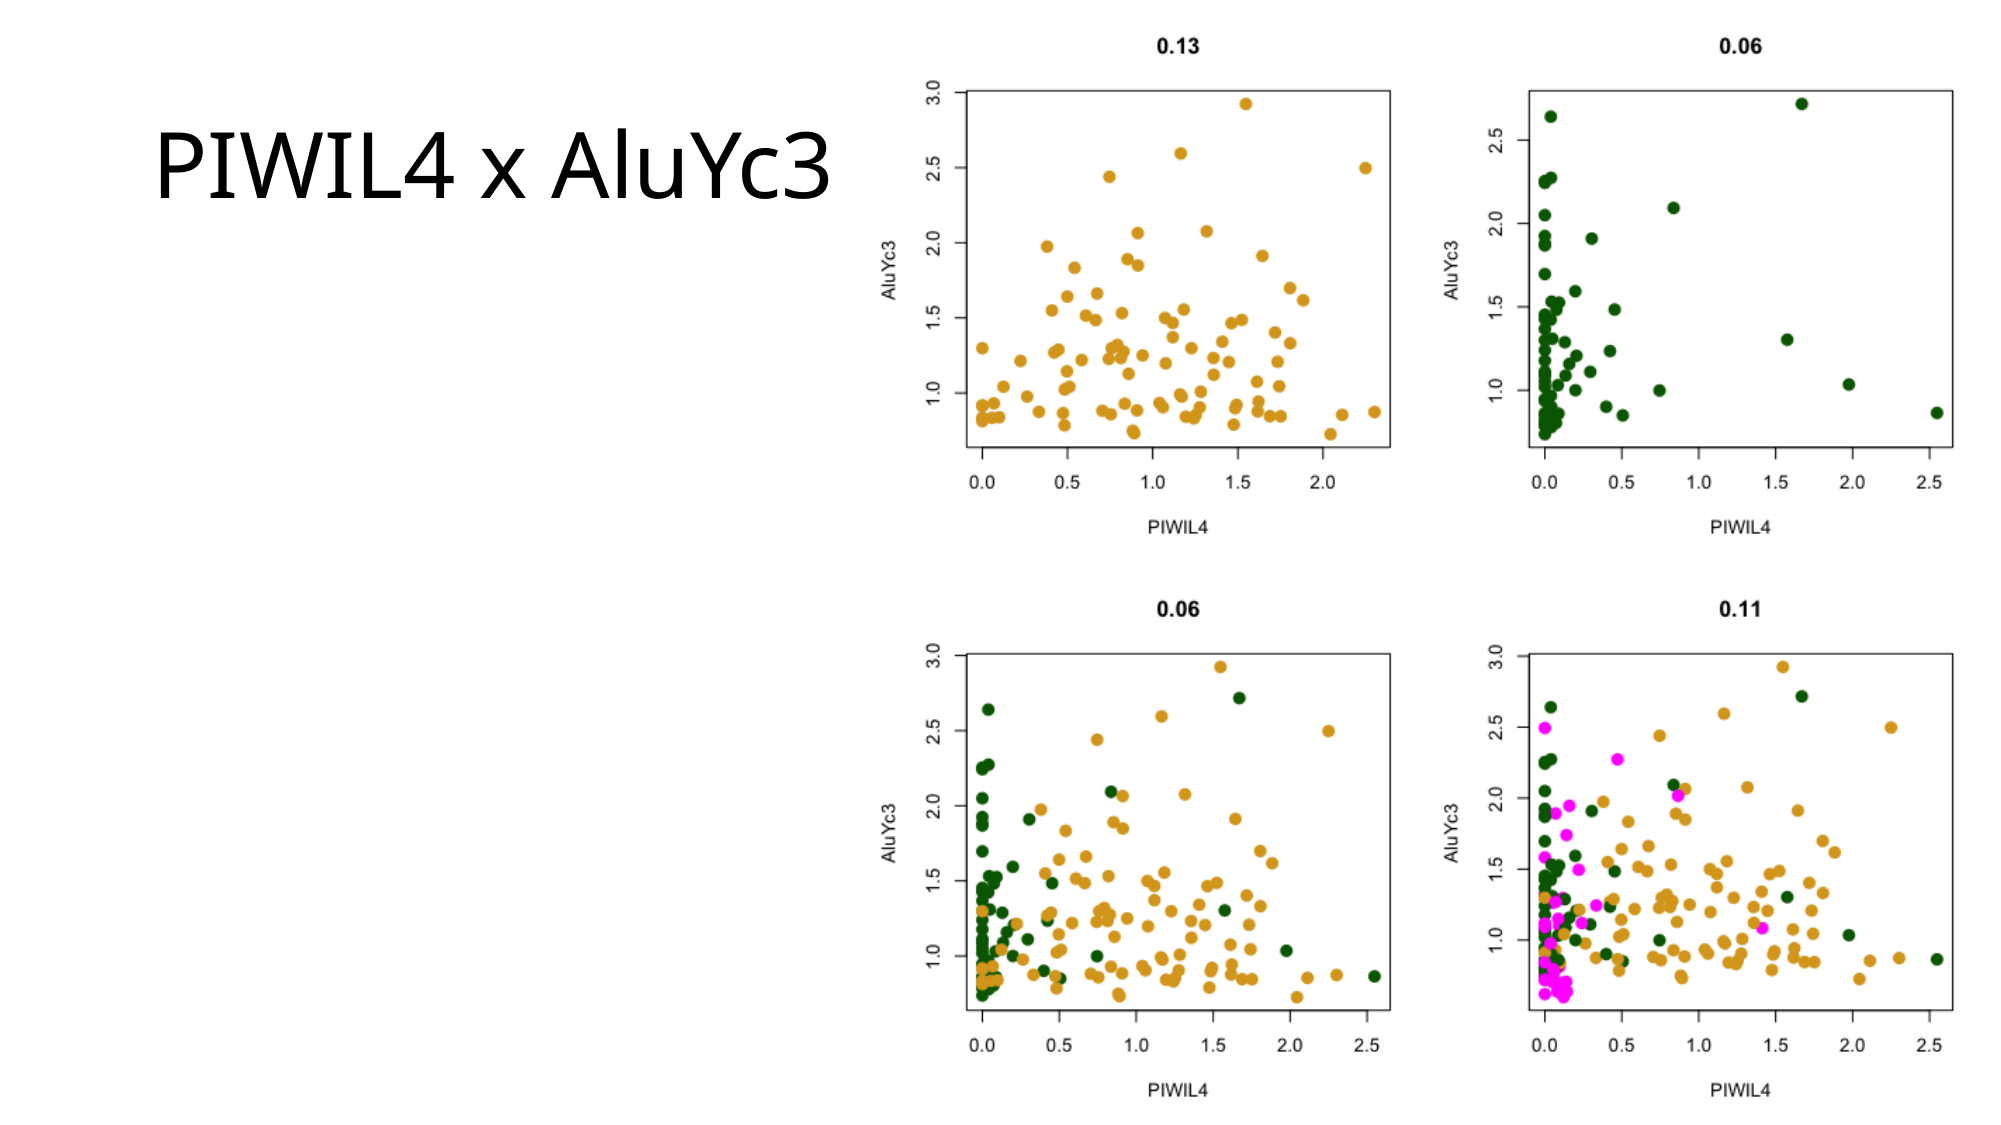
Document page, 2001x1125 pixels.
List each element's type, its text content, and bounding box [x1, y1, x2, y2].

picture [874, 0, 2000, 1125]
title PIWIL4 x AluYc3 [137, 59, 874, 278]
